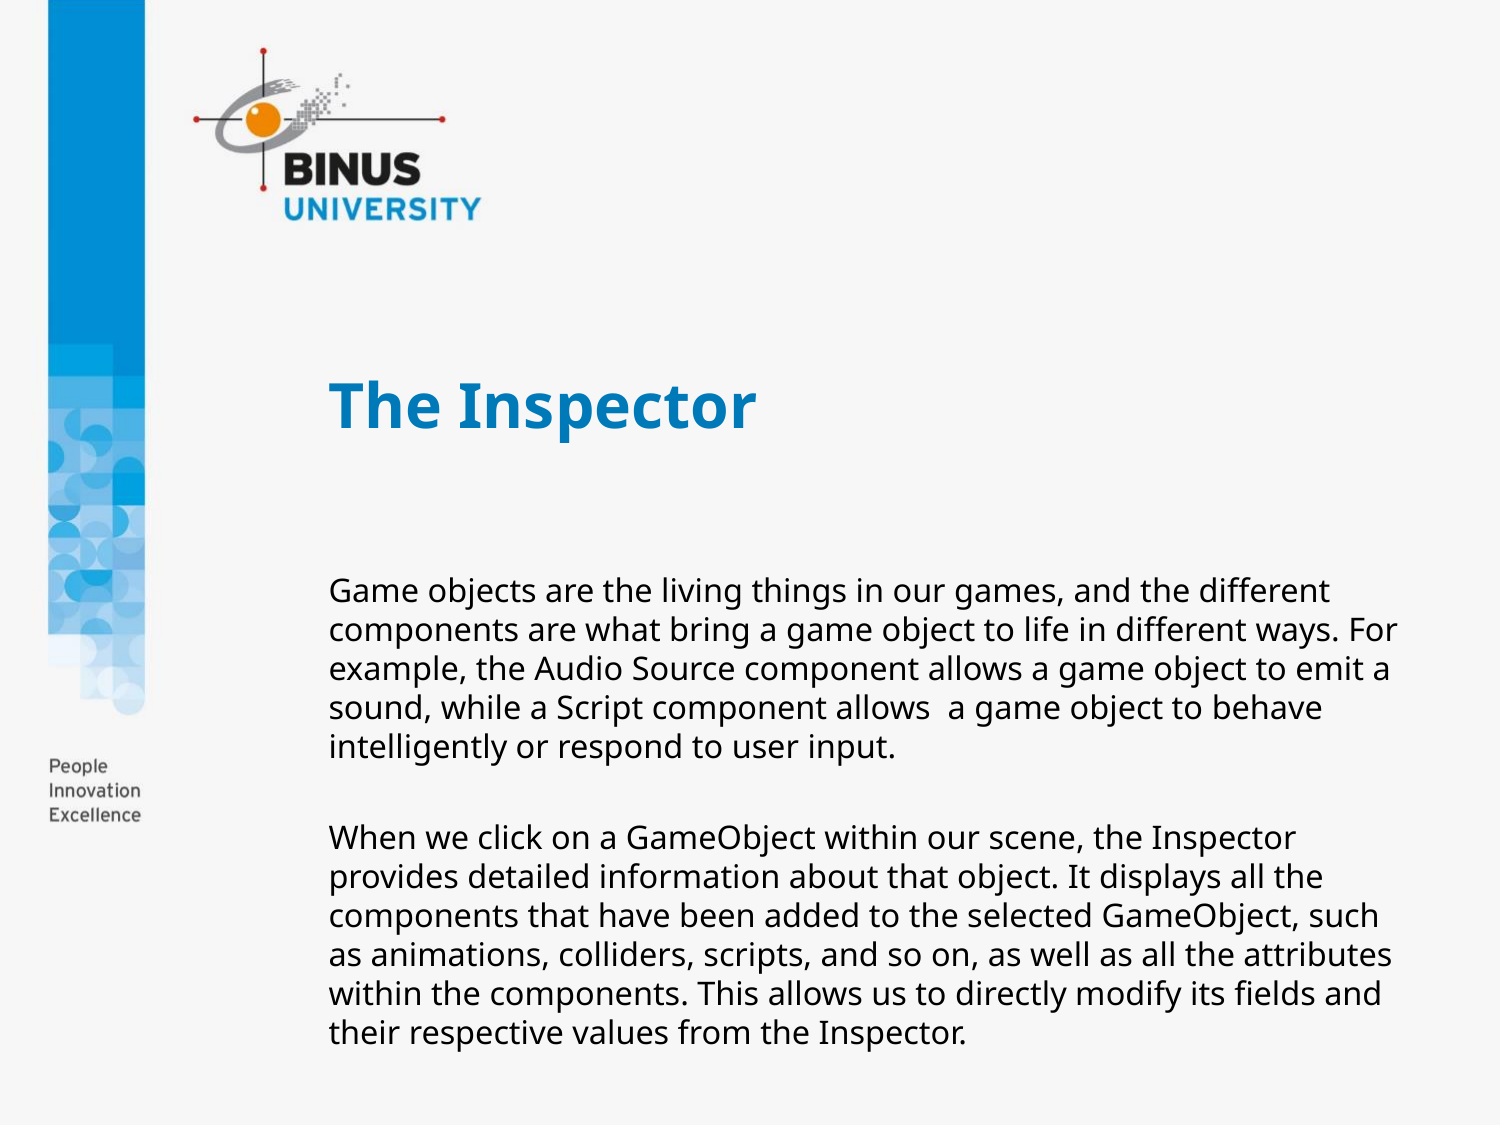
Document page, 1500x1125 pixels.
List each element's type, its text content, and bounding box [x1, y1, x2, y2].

picture [0, 0, 1500, 845]
list Game objects are the living things in our games, and the different components are what bring a game object to life in different ways. For example, the Audio Source component allows a game object to emit a sound, while a Script component allows a game object to behave intelligently or respond to user input. When we click on a GameObject within our scene, the Inspector provides detailed information about that object. It displays all the components that have been added to the selected GameObject, such as animations, colliders, scripts, and so on, as well as all the attributes within the components. This allows us to directly modify its fields and their respective values from the Inspector. [313, 562, 1436, 1062]
title The Inspector [313, 338, 1436, 468]
